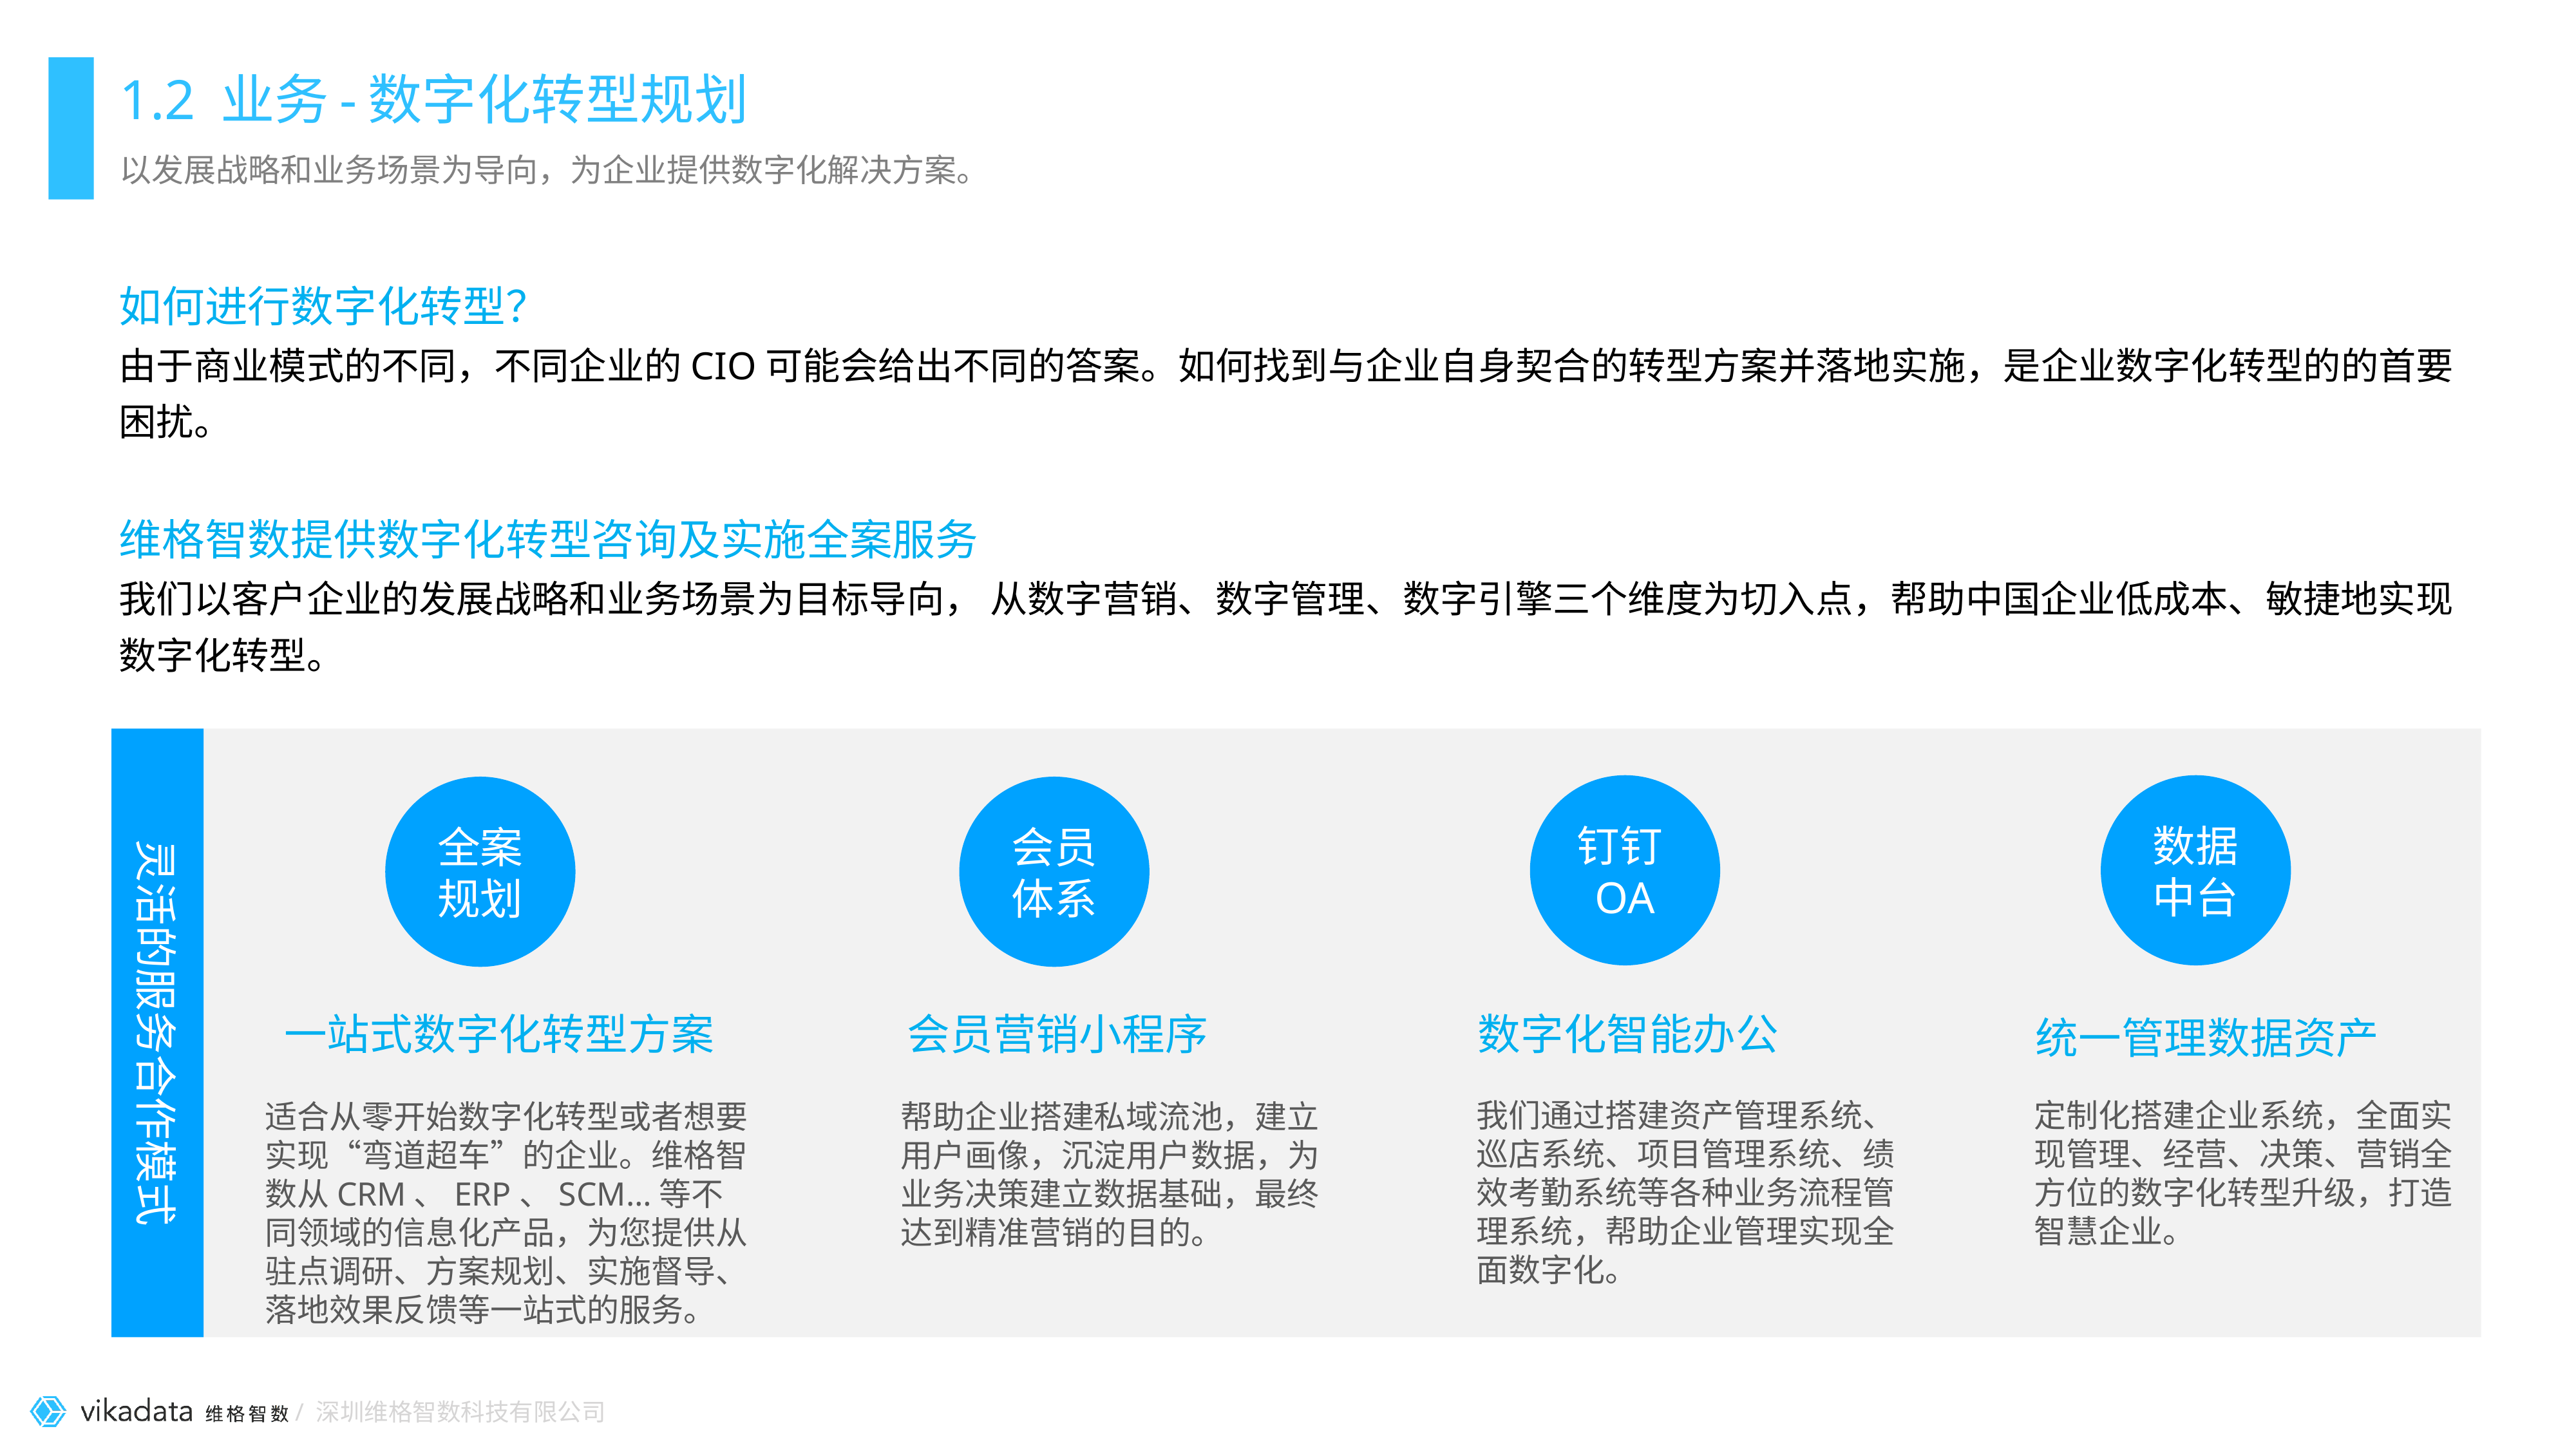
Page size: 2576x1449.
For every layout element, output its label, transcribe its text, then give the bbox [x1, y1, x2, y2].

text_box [2100, 775, 2291, 966]
text_box 会员营销小程序 [899, 999, 1216, 1066]
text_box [1530, 775, 1721, 966]
text_box [191, 728, 204, 1338]
text_box 适合从零开始数字化转型或者想要实现“弯道超车”的企业。维格智数从CRM、ERP、SCM…等不同领域的信息化产品，为您提供从驻点调研、方案规划、实施督导、落地效果反馈等一站式的服务。 [257, 1089, 758, 1336]
text_box 灵活的服务合作模式 [124, 728, 191, 1338]
picture [12, 1372, 329, 1449]
text_box 帮助企业搭建私域流池，建立用户画像，沉淀用户数据，为业务决策建立数据基础，最终达到精准营销的目的。 [893, 1088, 1347, 1258]
text_box 我们通过搭建资产管理系统、巡店系统、项目管理系统、绩效考勤系统等各种业务流程管理系统，帮助企业管理实现全面数字化。 [1469, 1088, 1908, 1296]
text_box [385, 776, 576, 967]
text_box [959, 776, 1150, 967]
text_box 全案 规划 [414, 813, 547, 931]
title 1.2 业务-数字化转型规划 [111, 57, 2453, 138]
text_box 统一管理数据资产 [2028, 1003, 2387, 1070]
list 以发展战略和业务场景为导向，为企业提供数字化解决方案。 [111, 122, 1063, 216]
text_box 一站式数字化转型方案 [276, 999, 722, 1066]
text_box 数字化智能办公 [1470, 999, 1786, 1066]
text_box [204, 728, 2481, 1338]
text_box 定制化搭建企业系统，全面实现管理、经营、决策、营销全方位的数字化转型升级，打造智慧企业。 [2026, 1087, 2465, 1258]
text_box [111, 728, 124, 1338]
text_box 如何进行数字化转型？ 由于商业模式的不同，不同企业的CIO可能会给出不同的答案。如何找到与企业自身契合的转型方案并落地实施，是企业数字化转型的的首要困扰。 维格智数提供数字化转型咨询及实施全案服务 我们以客户企业的发展战略和业务场景为目标导向， 从数字营销、数字管理、数字引擎三个维度为切入点，帮助中国企业低成本、敏捷地实现数字化转型。 [111, 258, 2481, 685]
